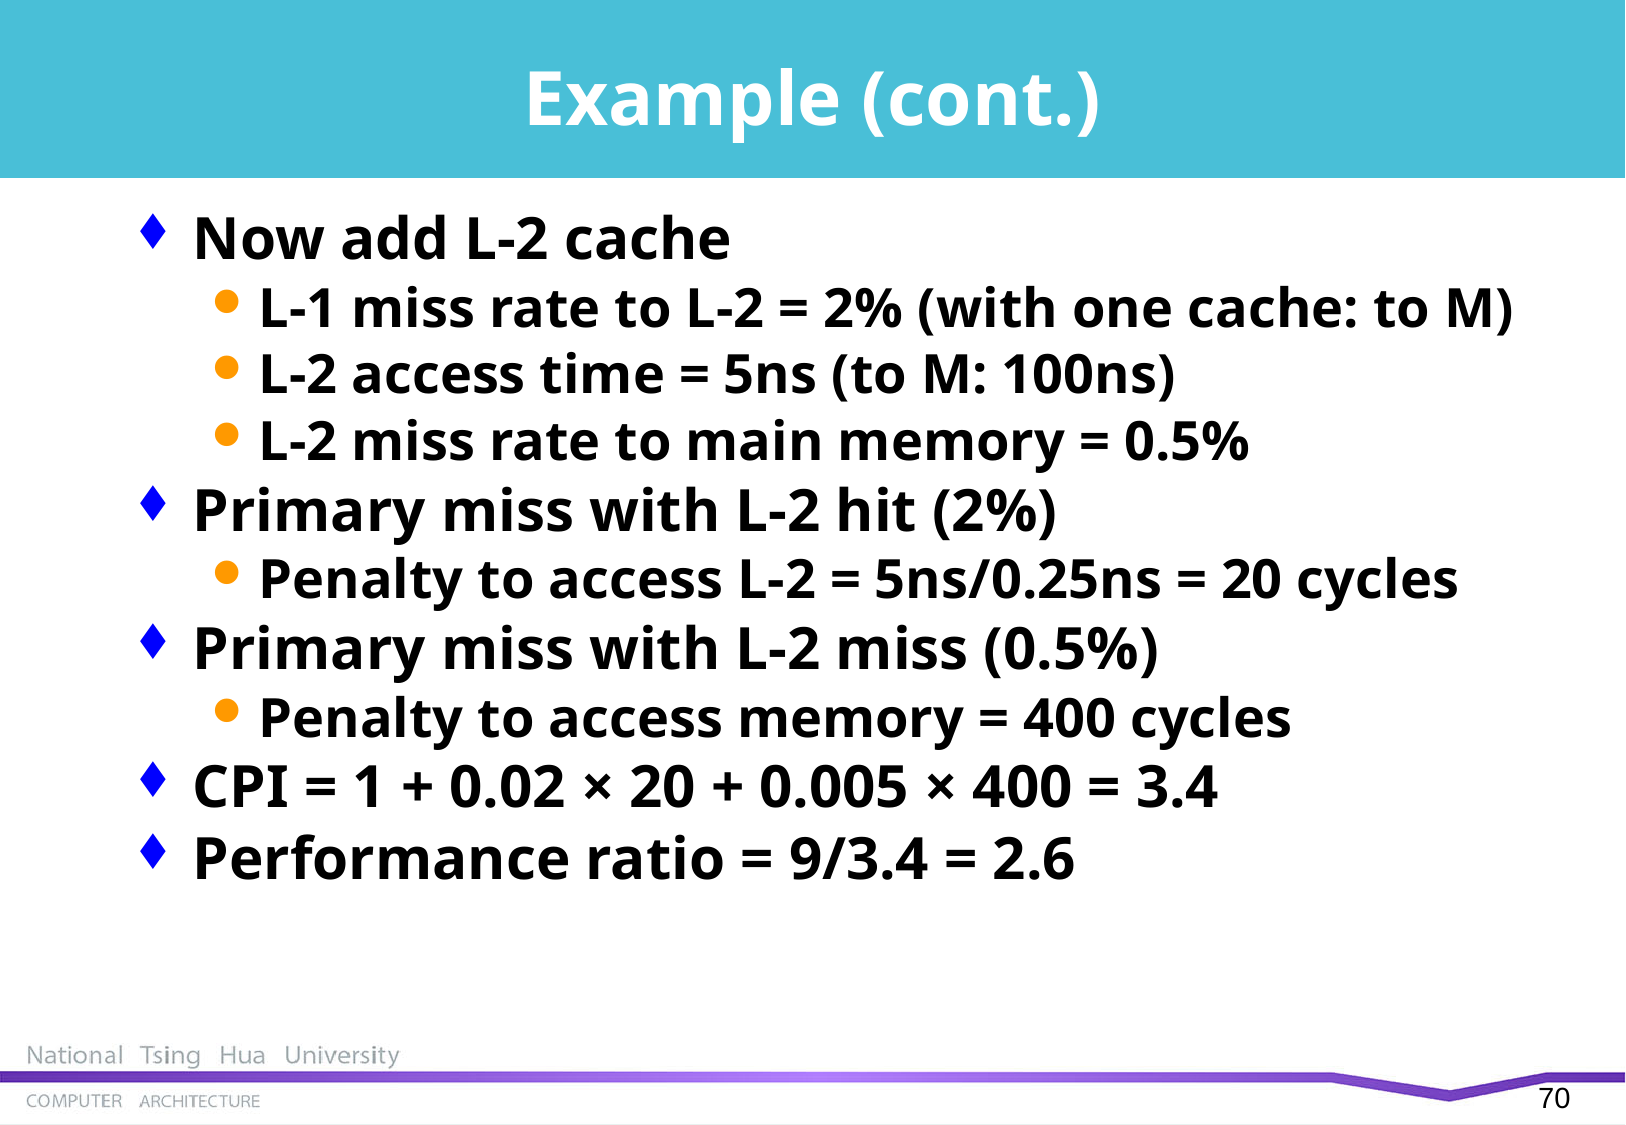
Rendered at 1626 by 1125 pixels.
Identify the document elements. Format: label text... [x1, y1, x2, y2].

slide_number 69 [1247, 1059, 1586, 1125]
title Example (cont.) [121, 27, 1504, 177]
picture [0, 0, 1626, 1125]
list Now add L-2 cache L-1 miss rate to L-2 = 2% (with one cache: to M) L-2 access time = 5ns (to M: 100ns) L-2 miss rate to main memory = 0.5% Primary miss with L-2 hit (2%) Penalty to access L-2 = 5ns/0.25ns = 20 cycles Primary miss with L-2 miss (0.5%) Penalty to access memory = 400 cycles CPI = 1 + 0.02 × 20 + 0.005 × 400 = 3.4 Performance ratio = 9/3.4 = 2.6 [121, 201, 1625, 1066]
